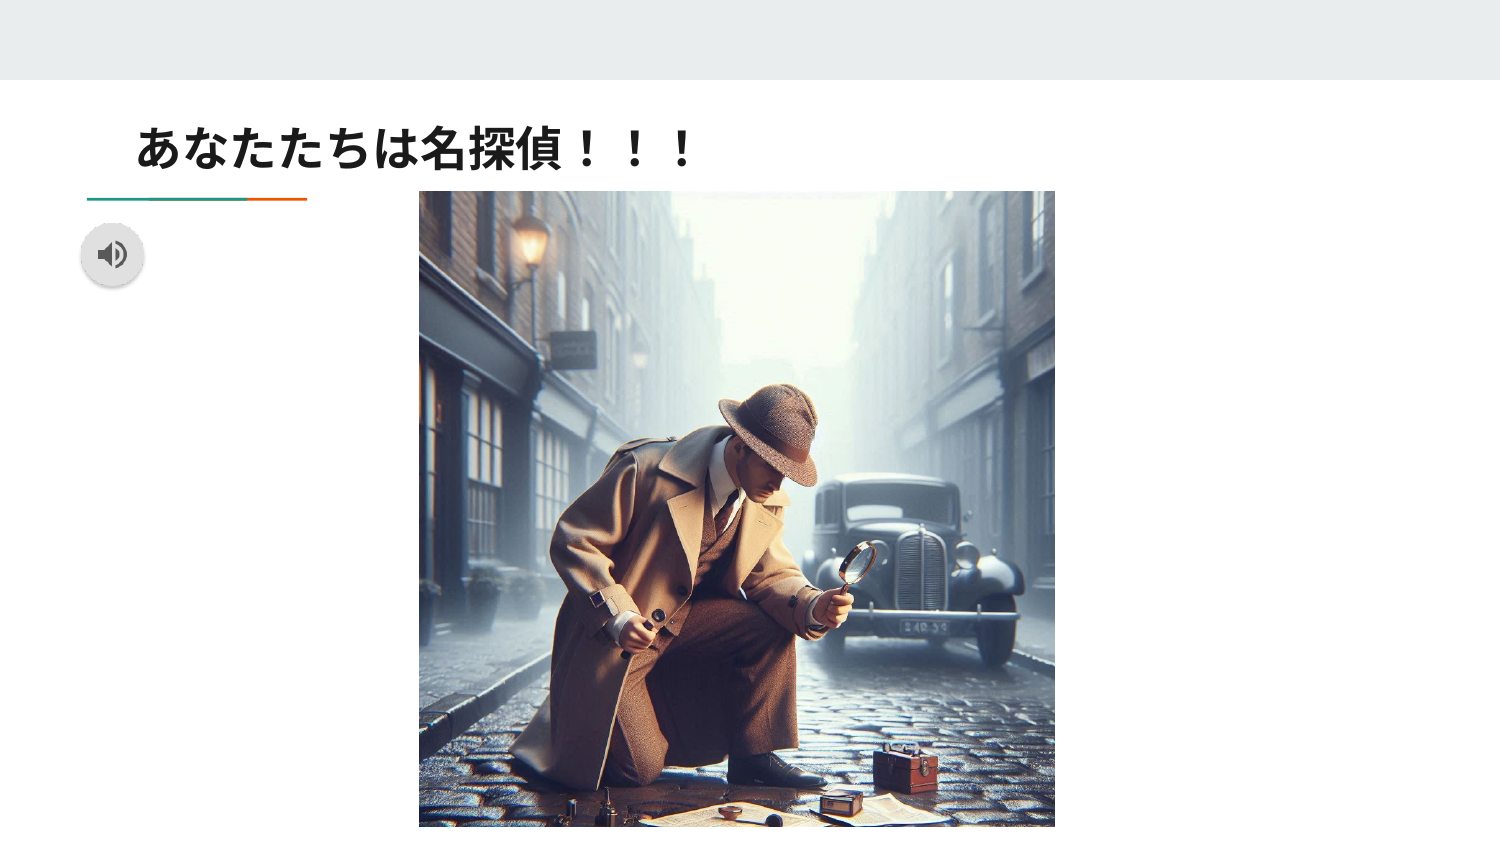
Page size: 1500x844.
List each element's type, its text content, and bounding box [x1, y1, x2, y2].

picture [74, 216, 150, 292]
title あなたたちは名探偵！！！ [119, 103, 1381, 192]
picture [419, 191, 1055, 827]
